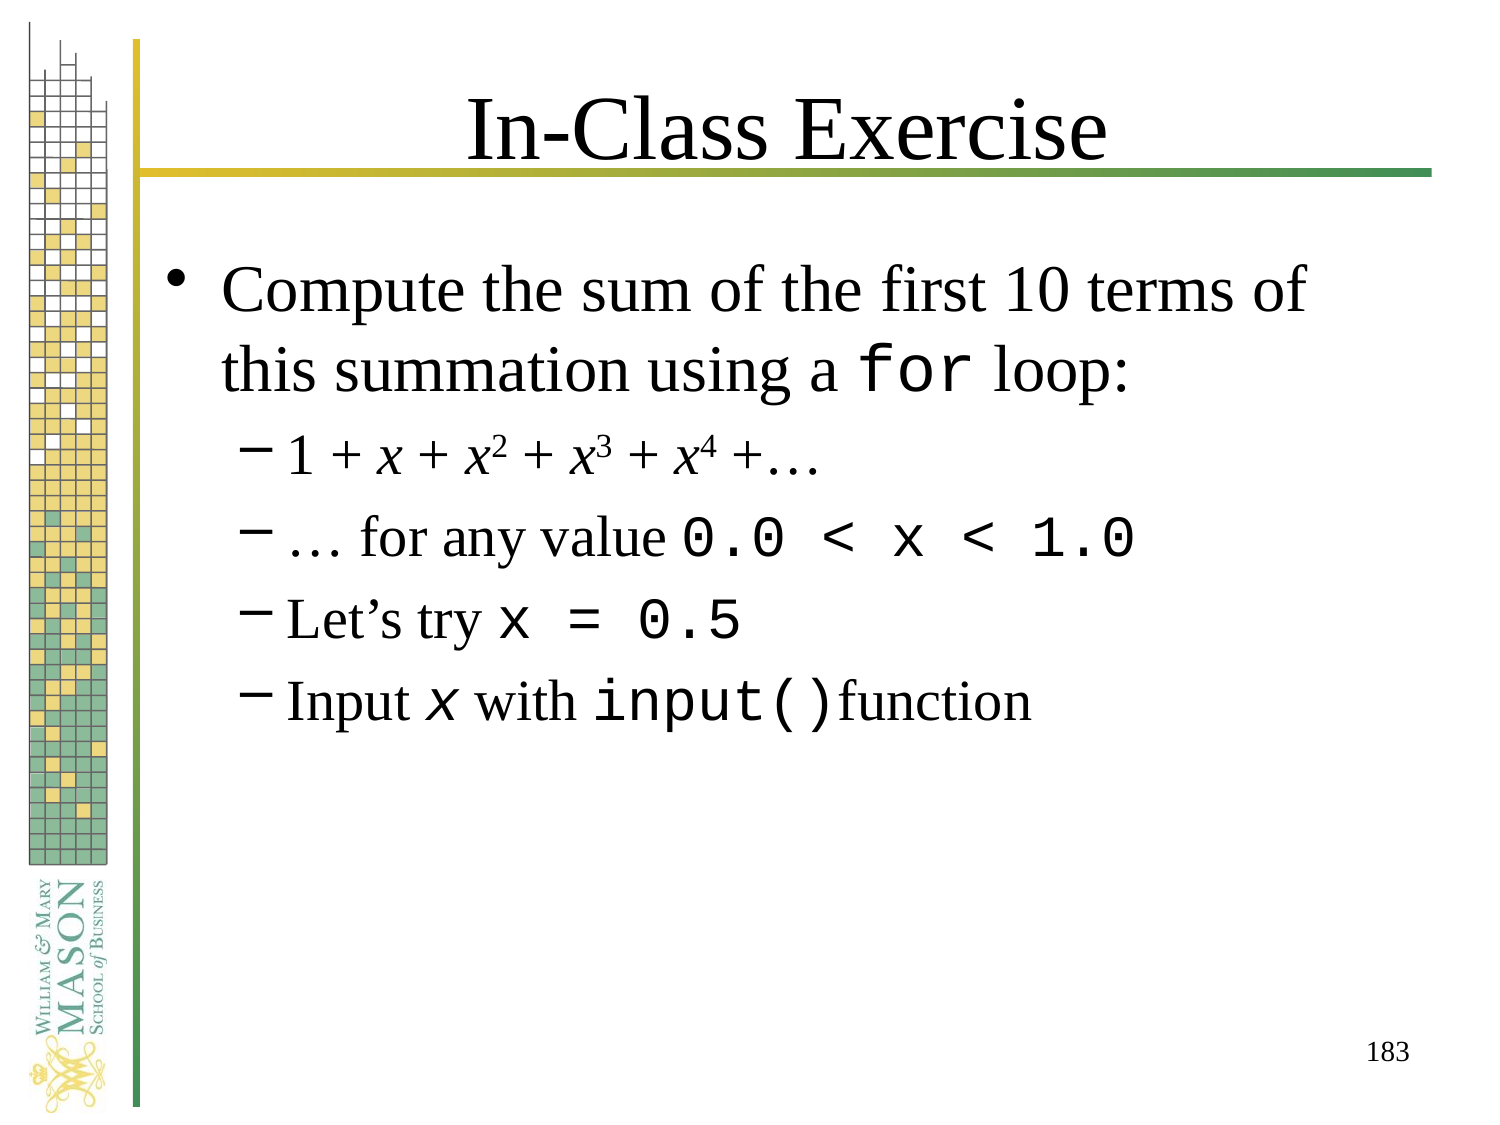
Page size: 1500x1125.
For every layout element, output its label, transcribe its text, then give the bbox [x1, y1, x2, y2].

list Compute the sum of the first 10 terms of this summation using a for loop: 1 + x + x2 + x3 + x4 +… … for any value 0.0 < x < 1.0 Let’s try x = 0.5 Input x with input()function [150, 237, 1425, 1005]
slide_number 70 [29, 879, 107, 1113]
title In-Class Exercise [150, 45, 1425, 200]
slide_number 183 [1048, 1024, 1426, 1103]
